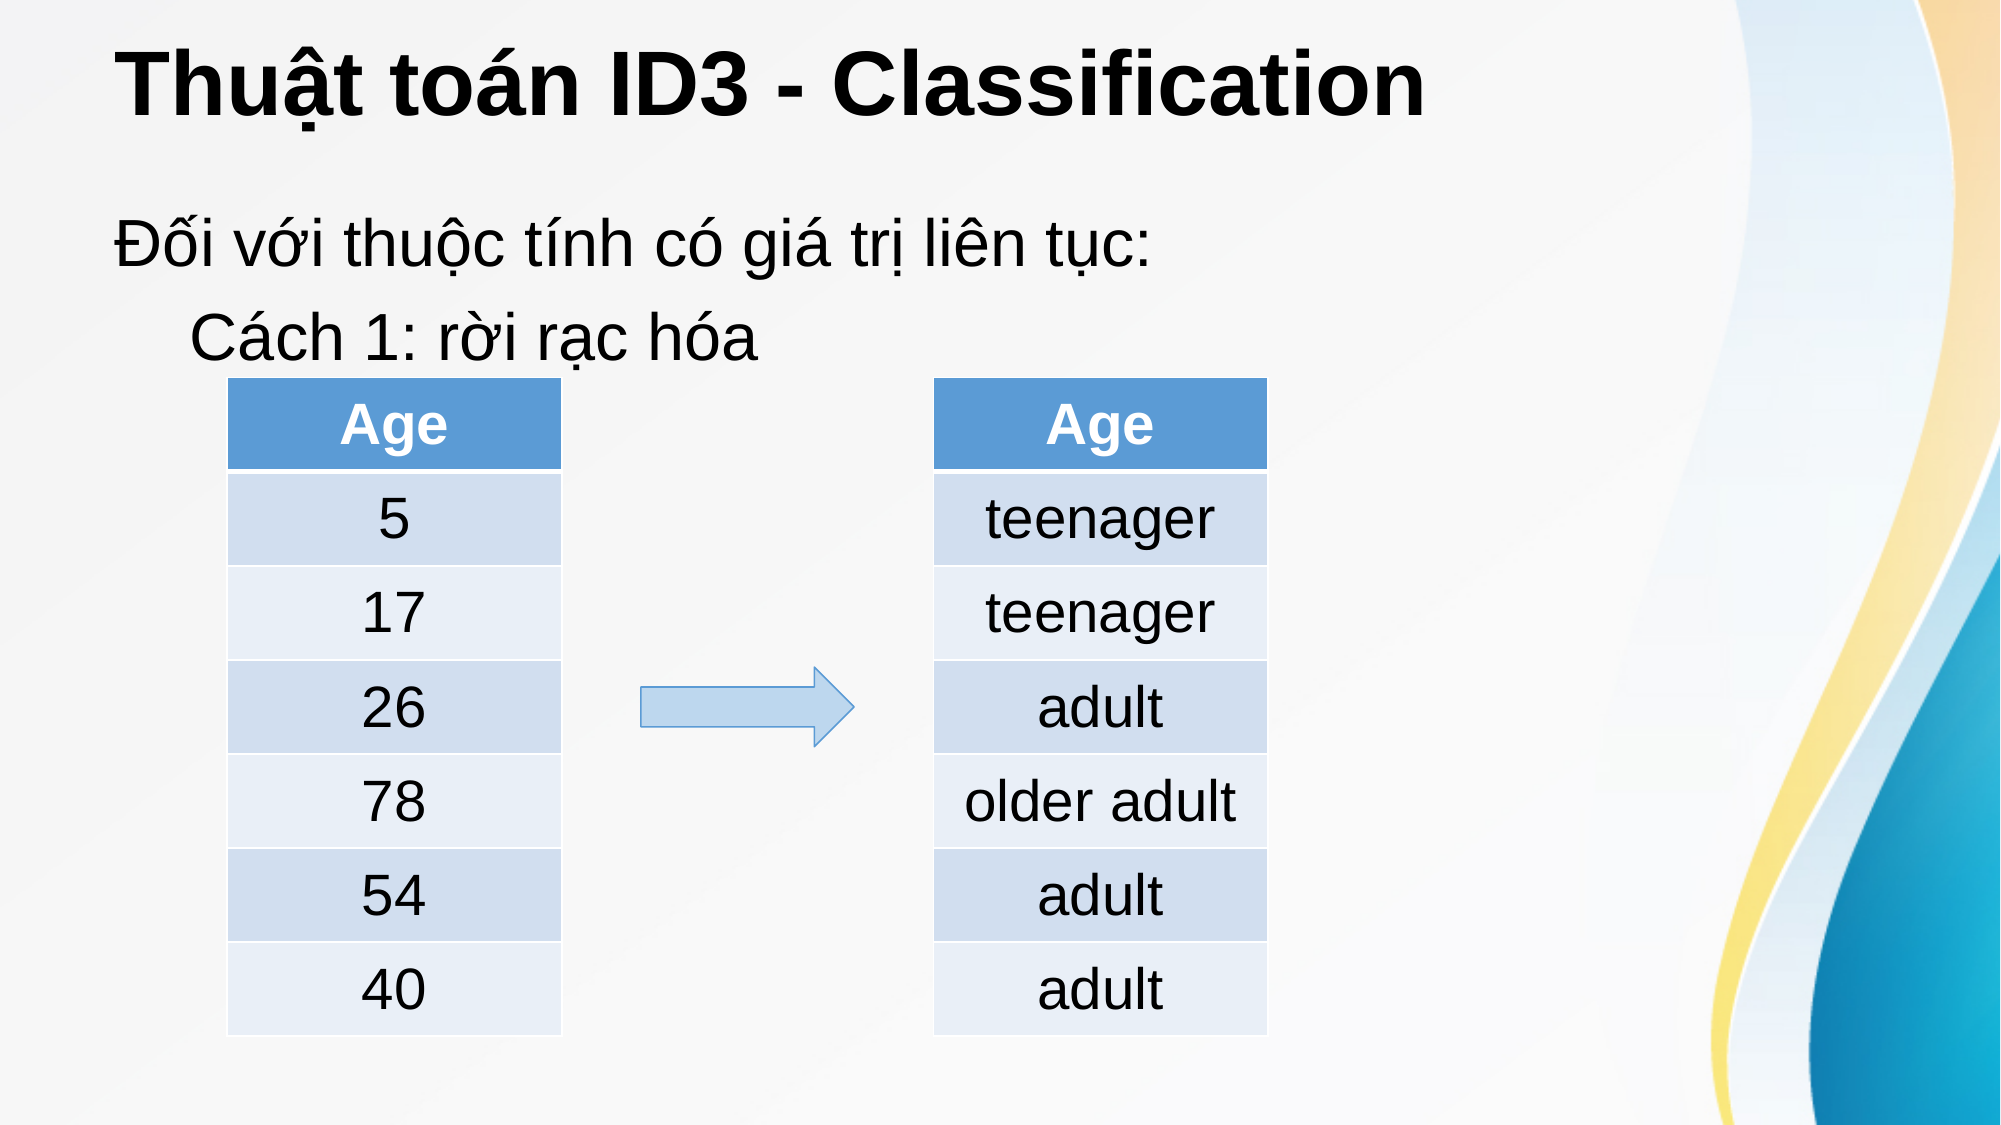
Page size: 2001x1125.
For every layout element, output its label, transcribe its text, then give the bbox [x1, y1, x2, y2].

list Đối với thuộc tính có giá trị liên tục: Cách 1: rời rạc hóa [99, 192, 1901, 1125]
text_box [640, 667, 855, 747]
table_cell adult [934, 849, 1267, 941]
title Thuật toán ID3 - Classification [99, 30, 1901, 127]
table_cell 5 [228, 474, 561, 565]
table_cell adult [934, 661, 1267, 753]
table_cell 40 [228, 943, 561, 1035]
table_cell 78 [228, 755, 561, 847]
table_cell adult [934, 943, 1267, 1035]
table_cell 54 [228, 849, 561, 941]
table_header Age [228, 378, 561, 469]
picture [0, 0, 2001, 1125]
table_cell teenager [934, 474, 1267, 565]
table_cell teenager [934, 567, 1267, 659]
table_cell 17 [228, 567, 561, 659]
table_header Age [934, 378, 1267, 469]
table_cell older adult [934, 755, 1267, 847]
table_cell 26 [228, 661, 561, 753]
